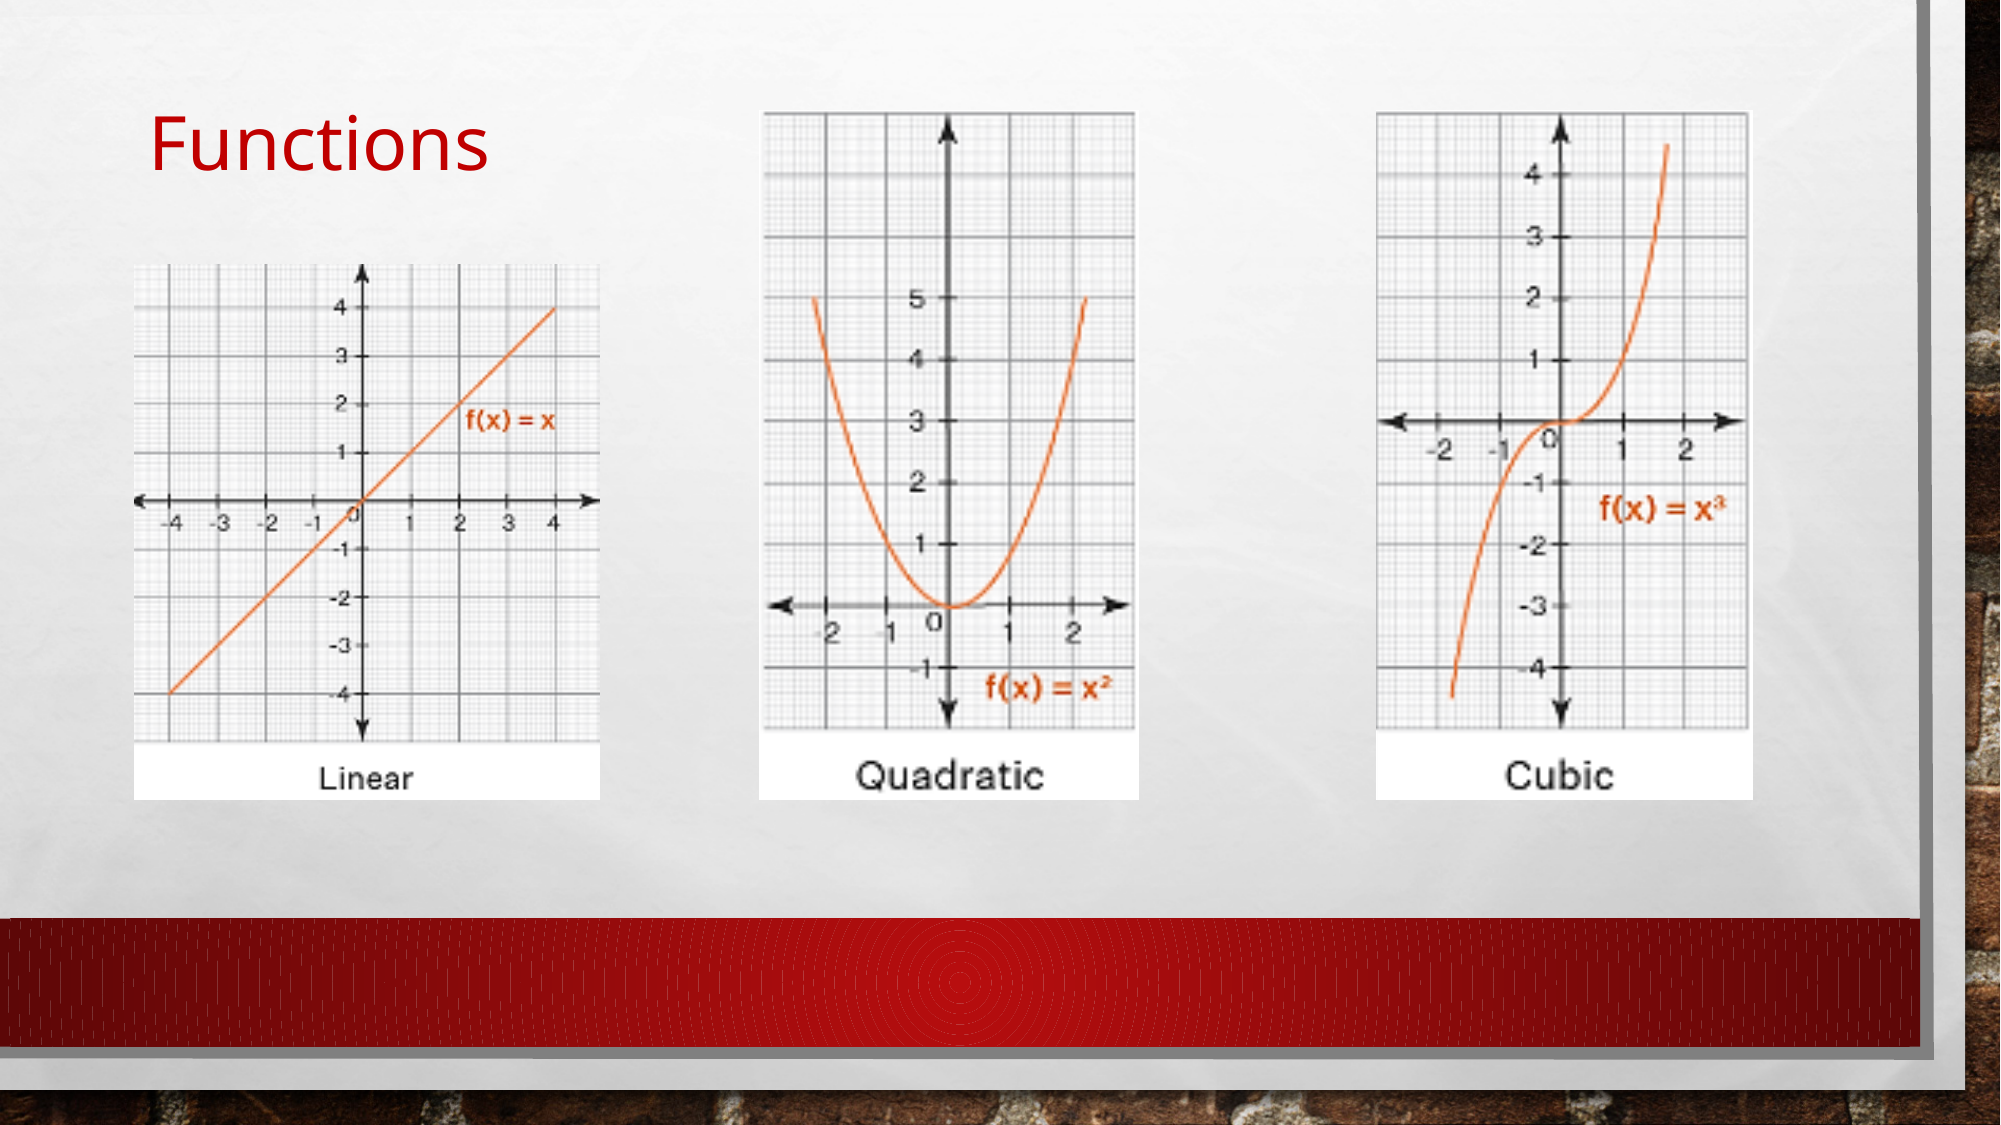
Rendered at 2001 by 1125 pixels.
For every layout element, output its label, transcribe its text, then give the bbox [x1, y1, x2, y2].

picture [134, 264, 600, 800]
picture [758, 109, 1139, 800]
picture [1375, 109, 1753, 800]
text_box Functions [134, 88, 522, 193]
picture [0, 0, 2000, 1125]
